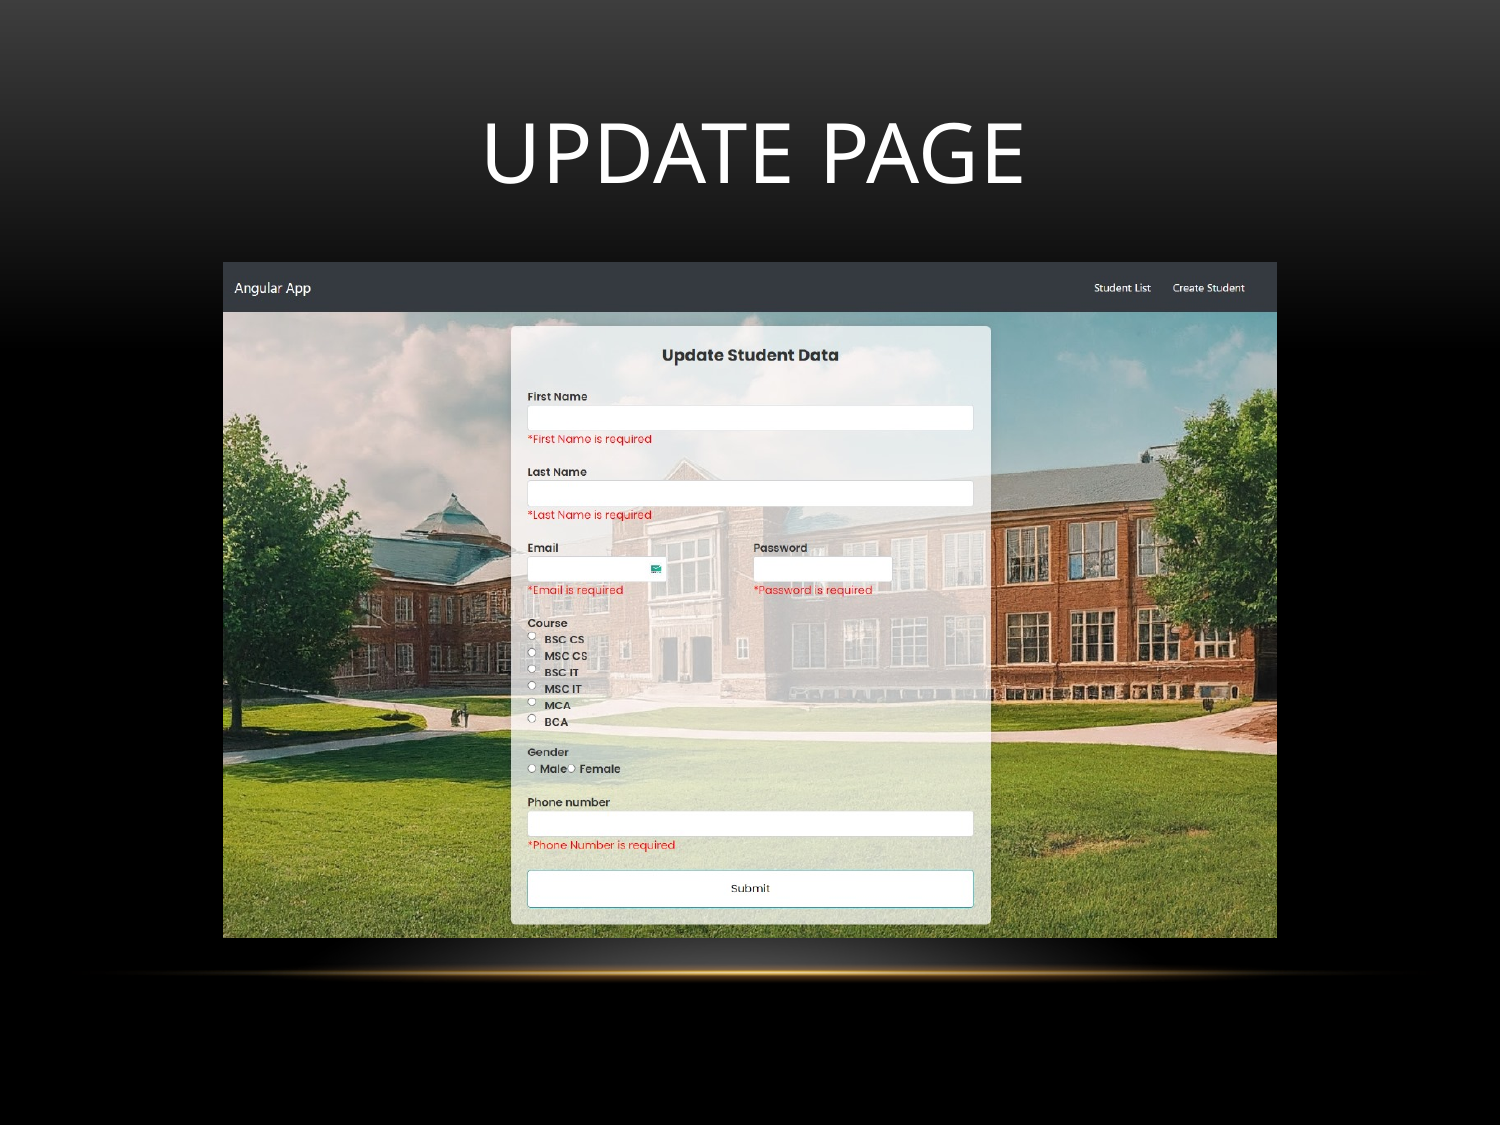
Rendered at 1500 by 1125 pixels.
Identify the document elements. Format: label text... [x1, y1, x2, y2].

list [222, 262, 1277, 938]
title Update Page [100, 42, 1401, 209]
picture [0, 0, 1500, 1125]
